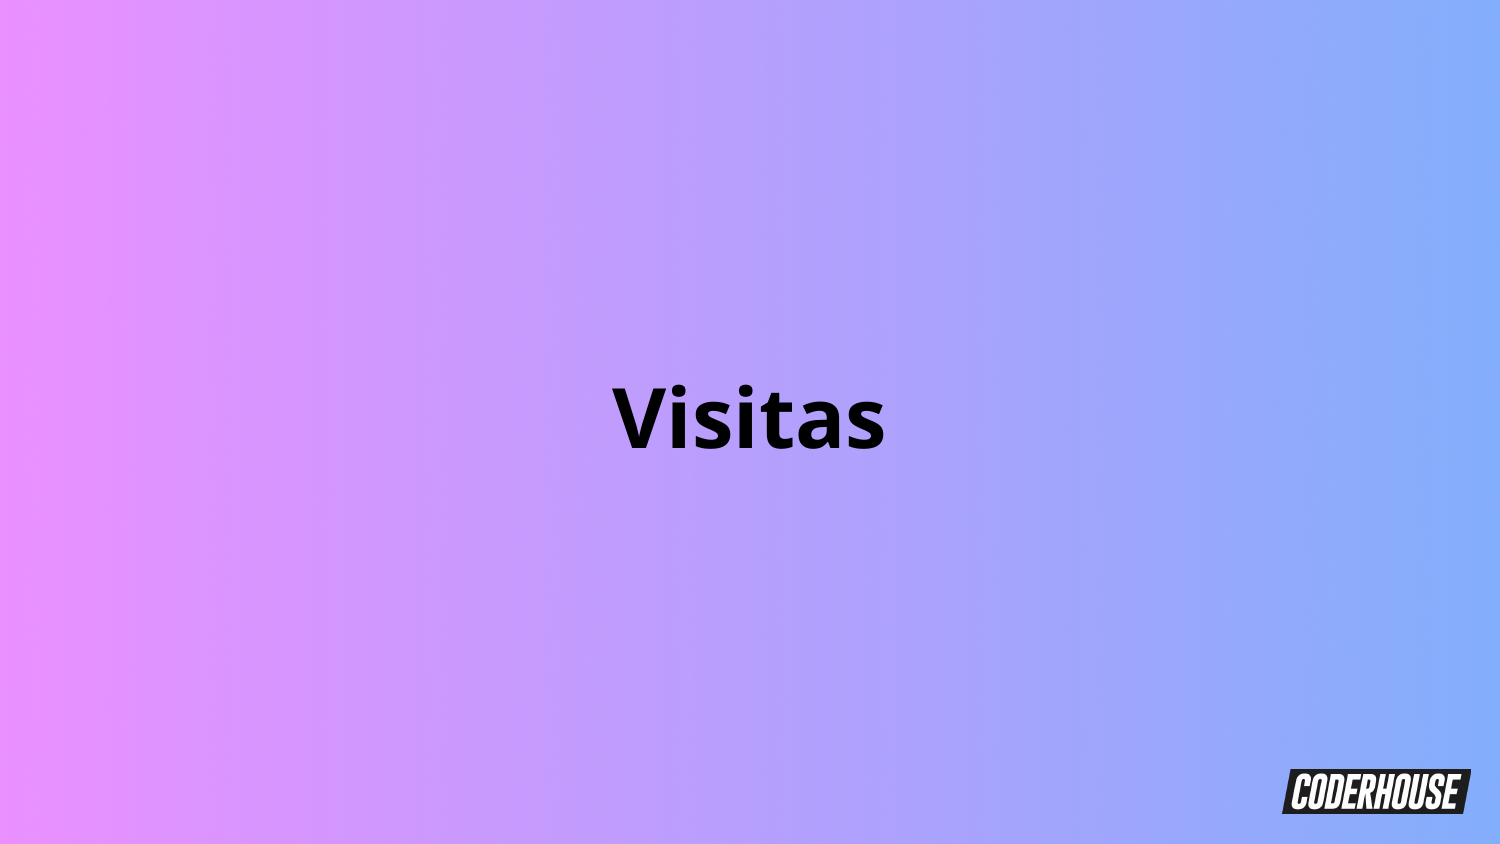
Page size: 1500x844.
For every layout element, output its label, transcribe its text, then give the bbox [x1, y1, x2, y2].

text_box Visitas [239, 361, 1261, 482]
picture [0, 0, 1500, 844]
